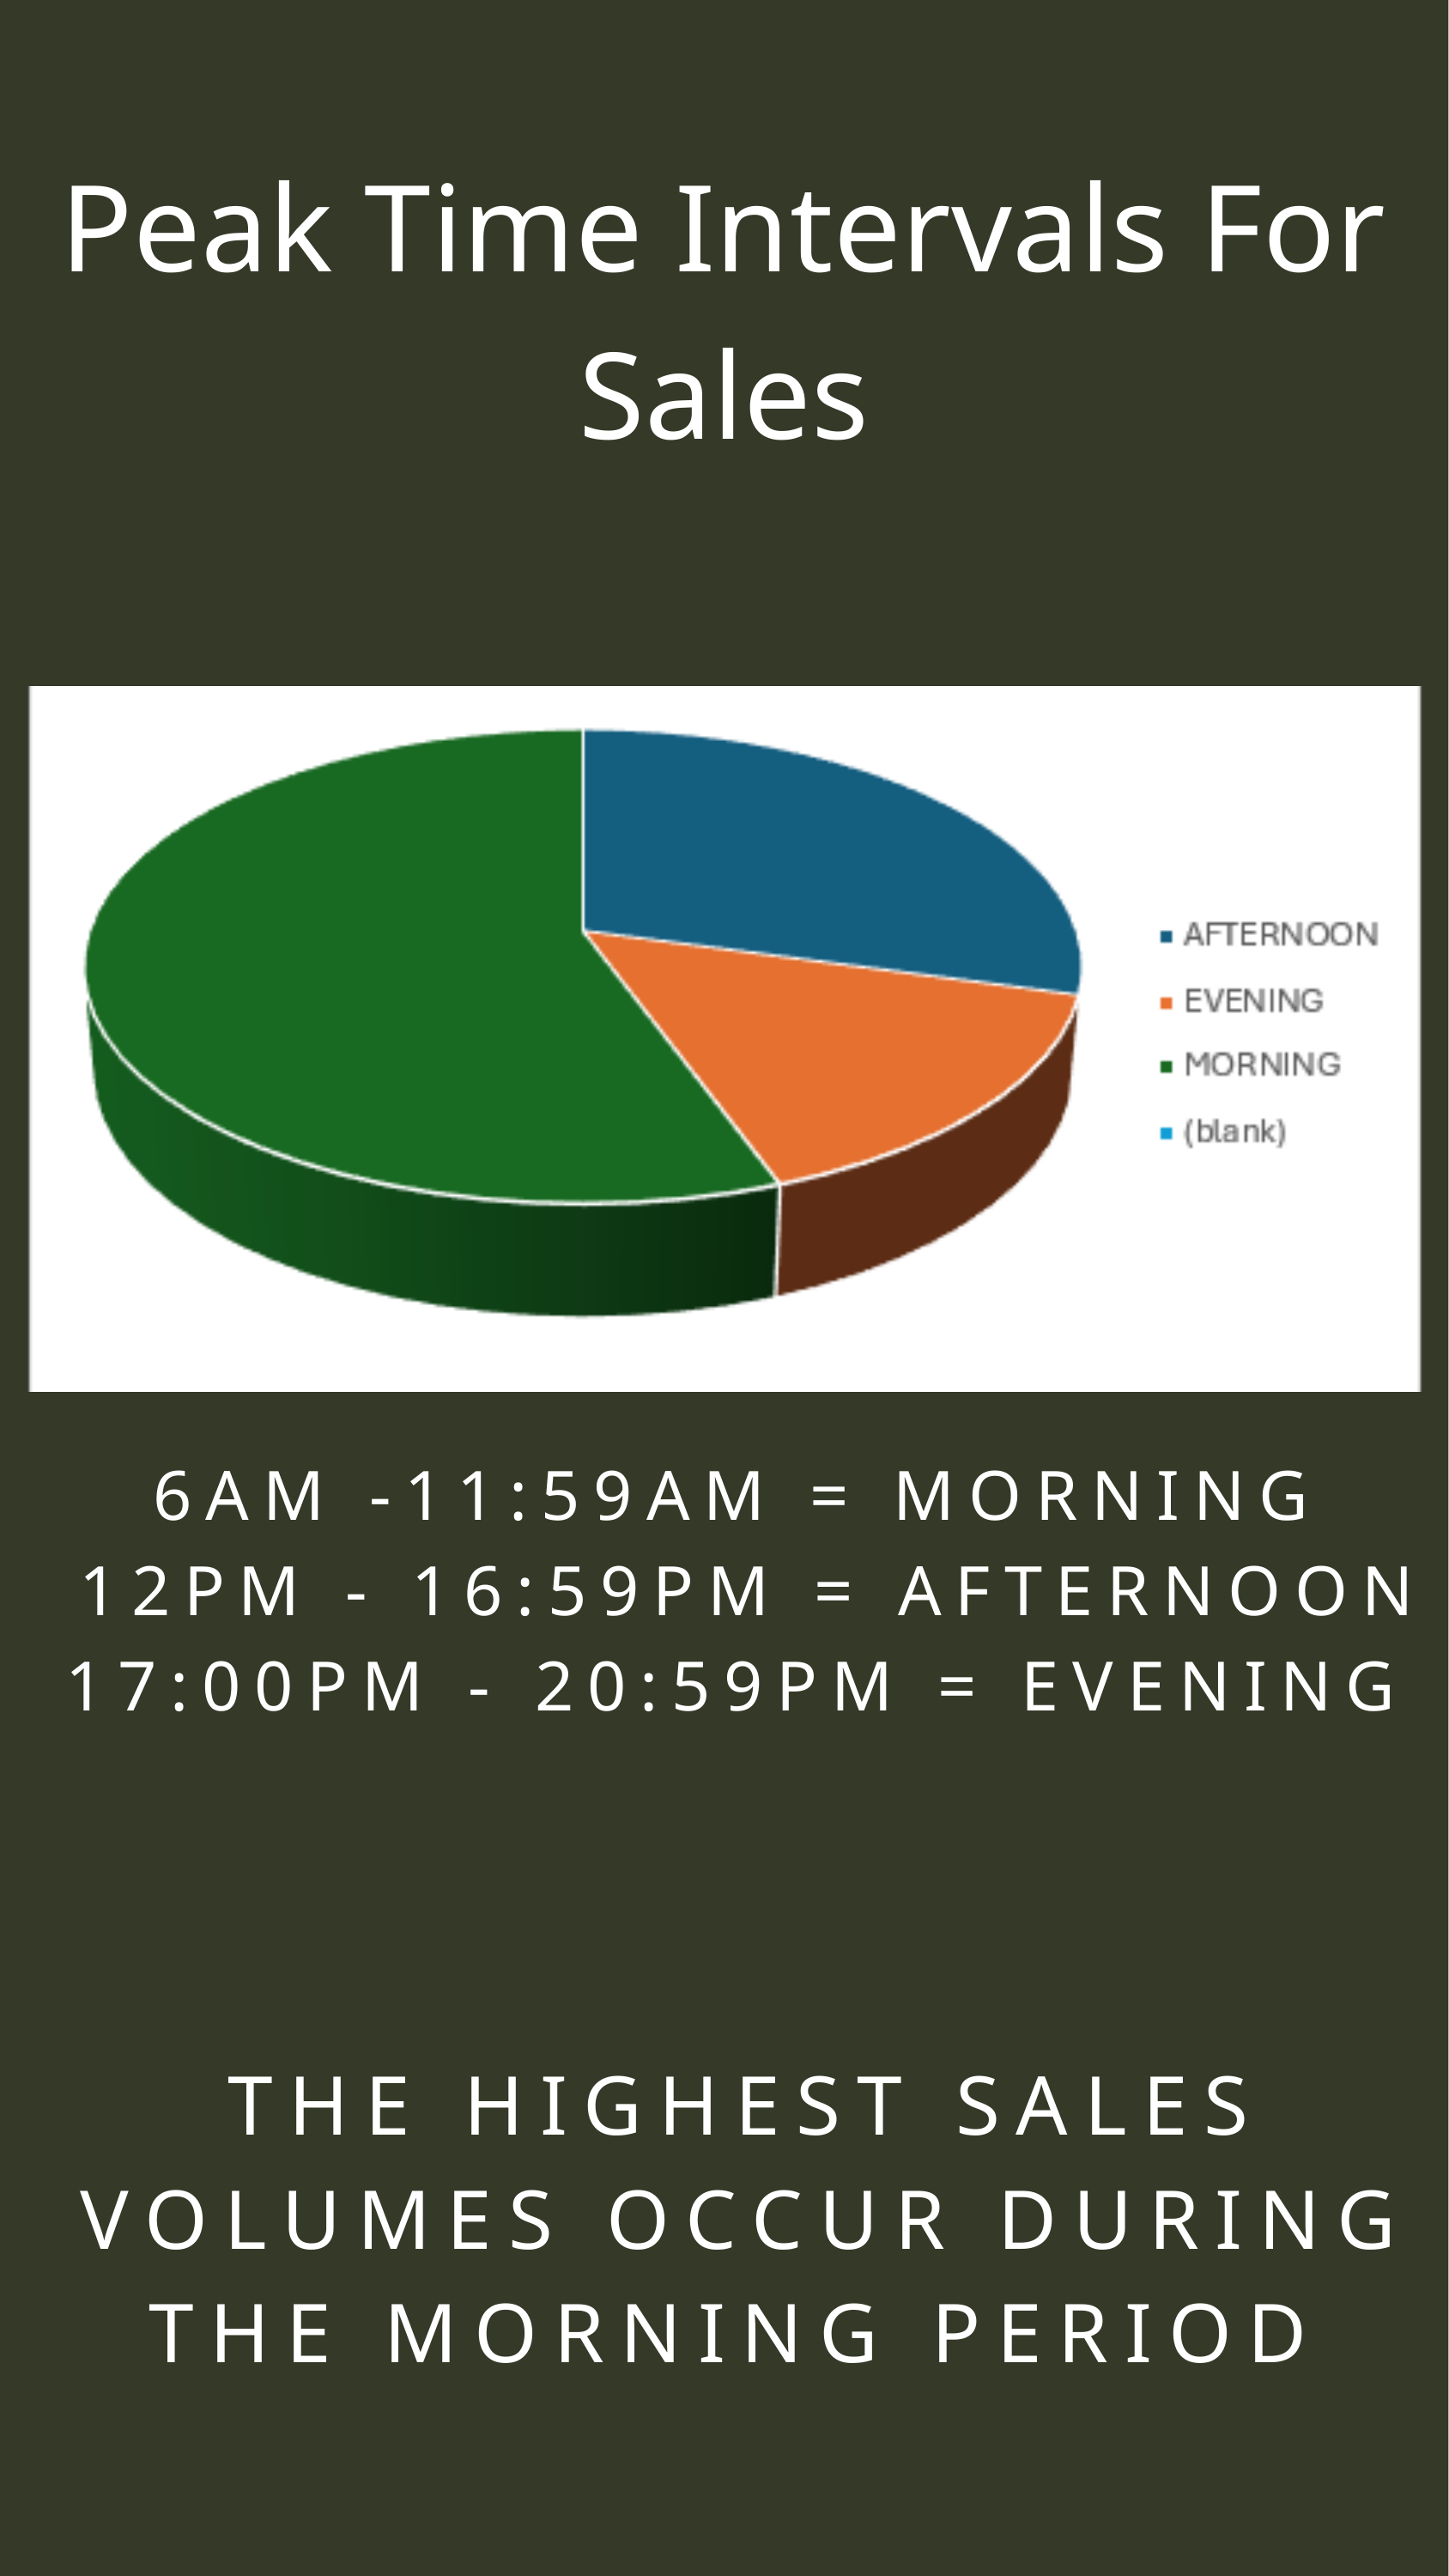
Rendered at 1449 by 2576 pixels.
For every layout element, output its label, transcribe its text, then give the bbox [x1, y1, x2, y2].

text_box THE HIGHEST SALES VOLUMES OCCUR DURING THE MORNING PERIOD [45, 2038, 1449, 2379]
text_box [24, 686, 1425, 1392]
text_box 6AM -11:59AM = MORNING 12PM - 16:59PM = AFTERNOON 17:00PM - 20:59PM = EVENING [45, 1437, 1449, 1725]
text_box Peak Time Intervals For Sales [0, 127, 1449, 464]
